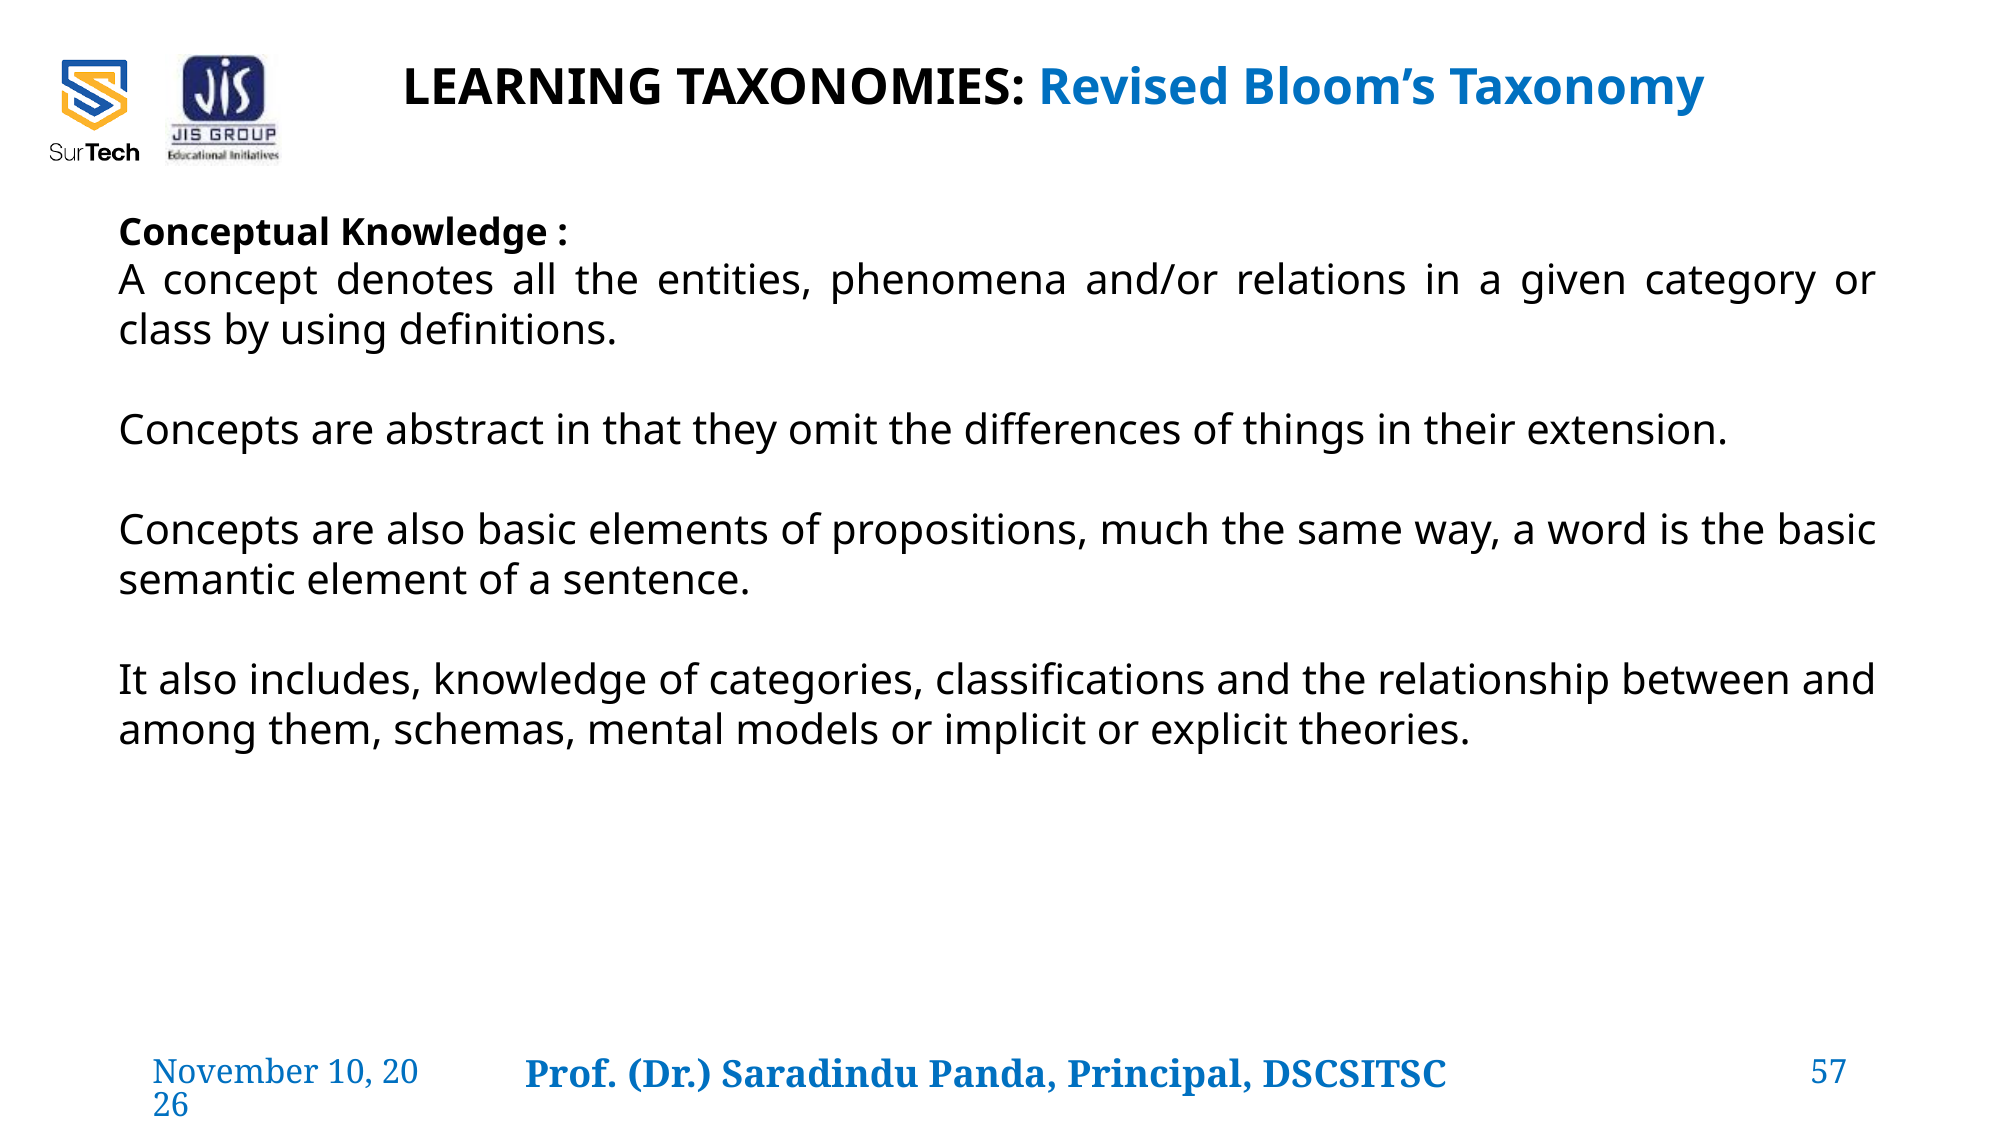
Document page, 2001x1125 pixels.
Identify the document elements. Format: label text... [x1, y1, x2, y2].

picture [23, 39, 282, 181]
title LEARNING TAXONOMIES: Revised Bloom’s Taxonomy [387, 50, 1893, 123]
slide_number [137, 1042, 436, 1103]
footer Prof. (Dr.) Saradindu Panda, Principal, DSCSITSC [510, 1042, 1533, 1103]
text_box Conceptual Knowledge : A concept denotes all the entities, phenomena and/or relations in a given category or class by using definitions. Concepts are abstract in that they omit the differences of things in their extension. Concepts are also basic elements of propositions, much the same way, a word is the basic semantic element of a sentence. It also includes, knowledge of categories, classifications and the relationship between and among them, schemas, mental models or implicit or explicit theories. [103, 200, 1893, 761]
slide_number 57 [1644, 1042, 1863, 1103]
